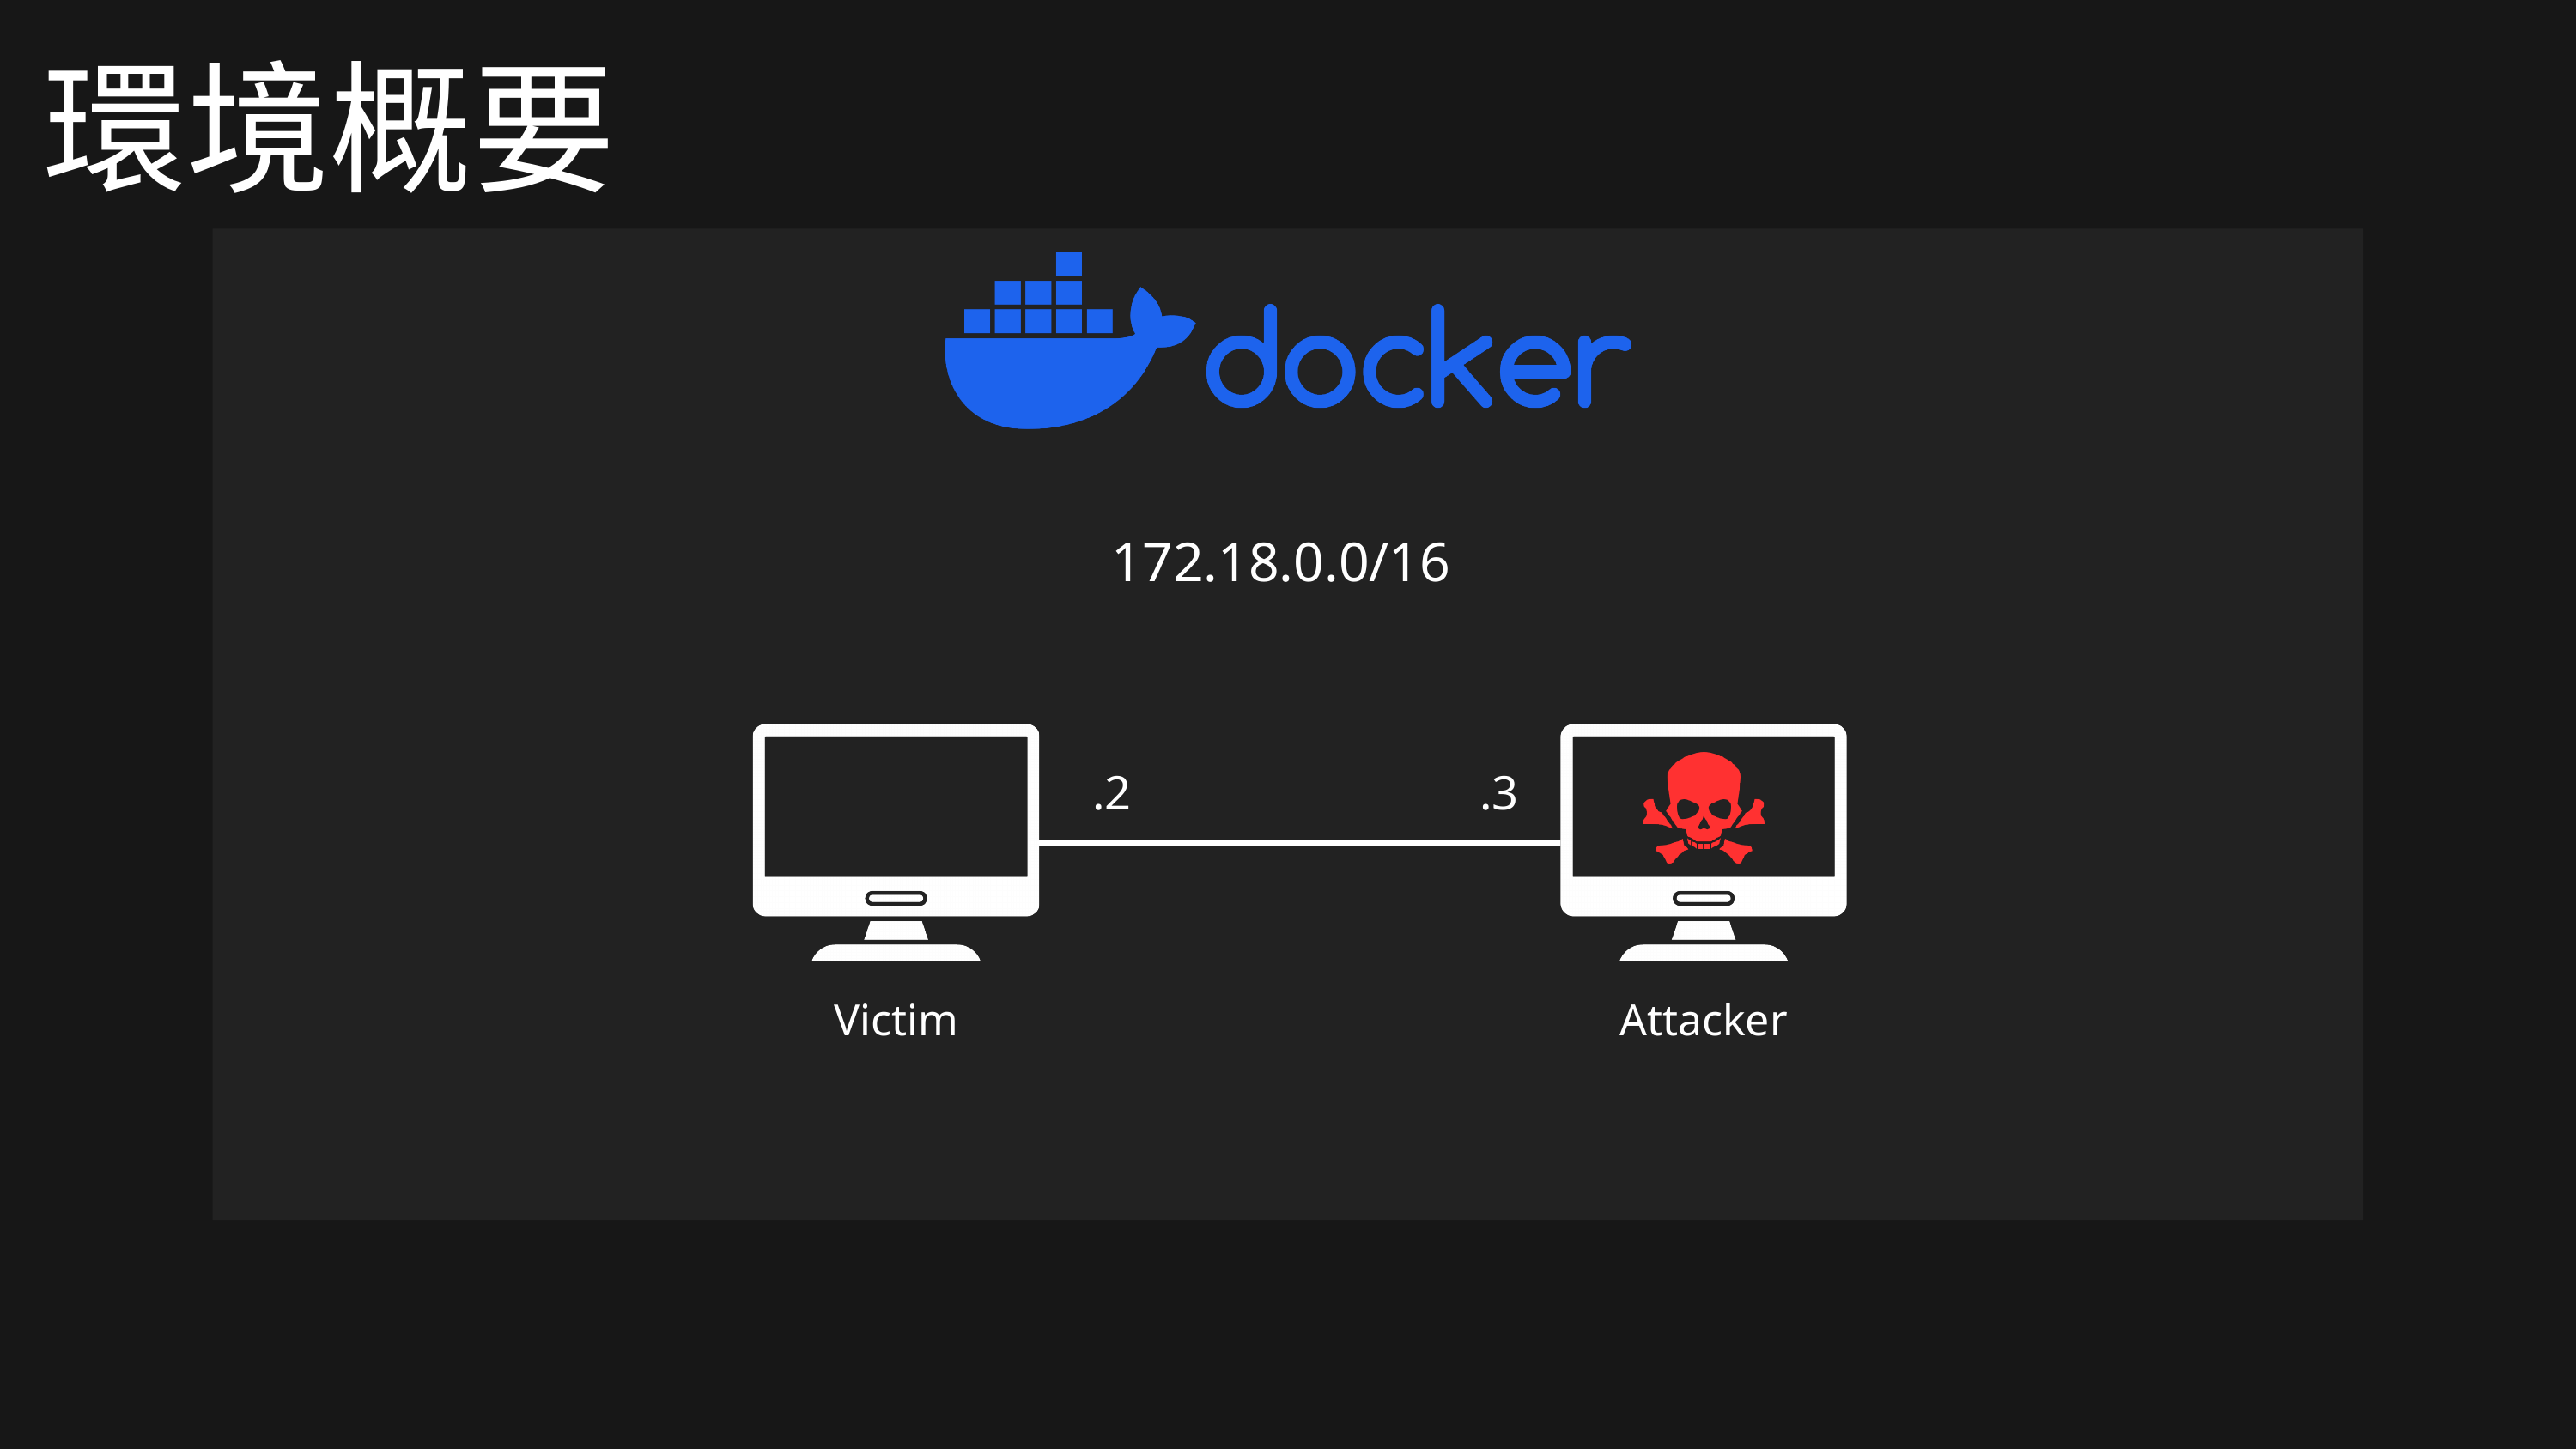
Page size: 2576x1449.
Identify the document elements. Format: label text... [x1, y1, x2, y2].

text_box .2 [1076, 755, 1147, 820]
text_box [752, 724, 1040, 961]
text_box 172.18.0.0/16 [1111, 517, 1465, 593]
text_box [1560, 724, 1847, 961]
text_box Attacker [1613, 984, 1795, 1044]
text_box Victim [824, 984, 968, 1044]
text_box .3 [1464, 755, 1534, 820]
text_box [212, 228, 2364, 1221]
text_box 環境概要 [43, 9, 629, 211]
text_box [945, 252, 1631, 429]
